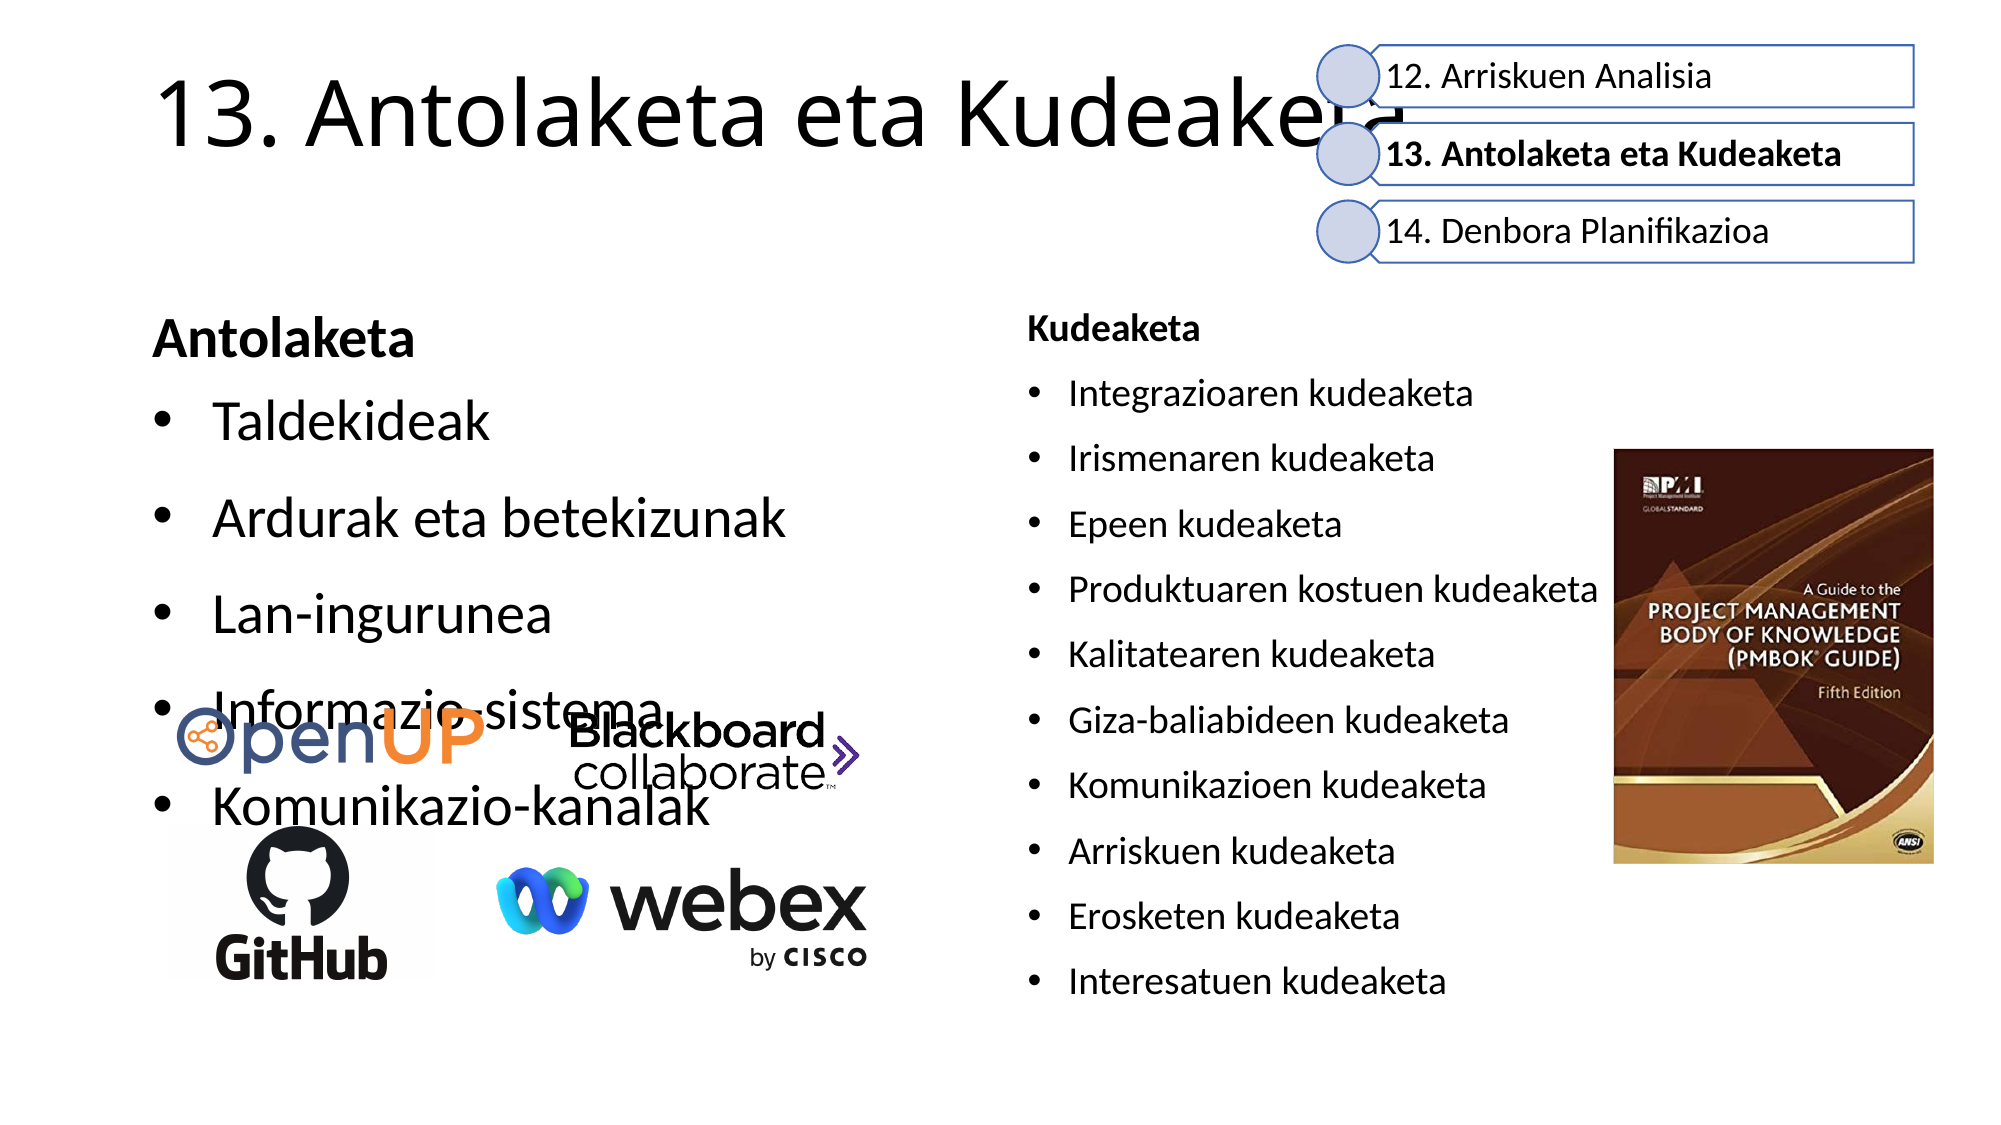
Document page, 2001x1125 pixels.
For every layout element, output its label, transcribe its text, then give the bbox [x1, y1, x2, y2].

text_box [1190, 45, 2000, 263]
picture [168, 826, 435, 981]
list Antolaketa Taldekideak Ardurak eta betekizunak Lan-ingurunea Informazio-sistema Komunikazio-kanalak [137, 299, 988, 1014]
picture [496, 867, 867, 971]
picture [1613, 448, 1935, 864]
list Kudeaketa Integrazioaren kudeaketa Irismenaren kudeaketa Epeen kudeaketa Produktuaren kostuen kudeaketa Kalitatearen kudeaketa Giza-baliabideen kudeaketa Komunikazioen kudeaketa Arriskuen kudeaketa Erosketen kudeaketa Interesatuen kudeaketa [1012, 299, 1863, 1014]
picture [559, 690, 865, 815]
picture [157, 690, 497, 798]
title 13. Antolaketa eta Kudeaketa [137, 59, 1863, 278]
